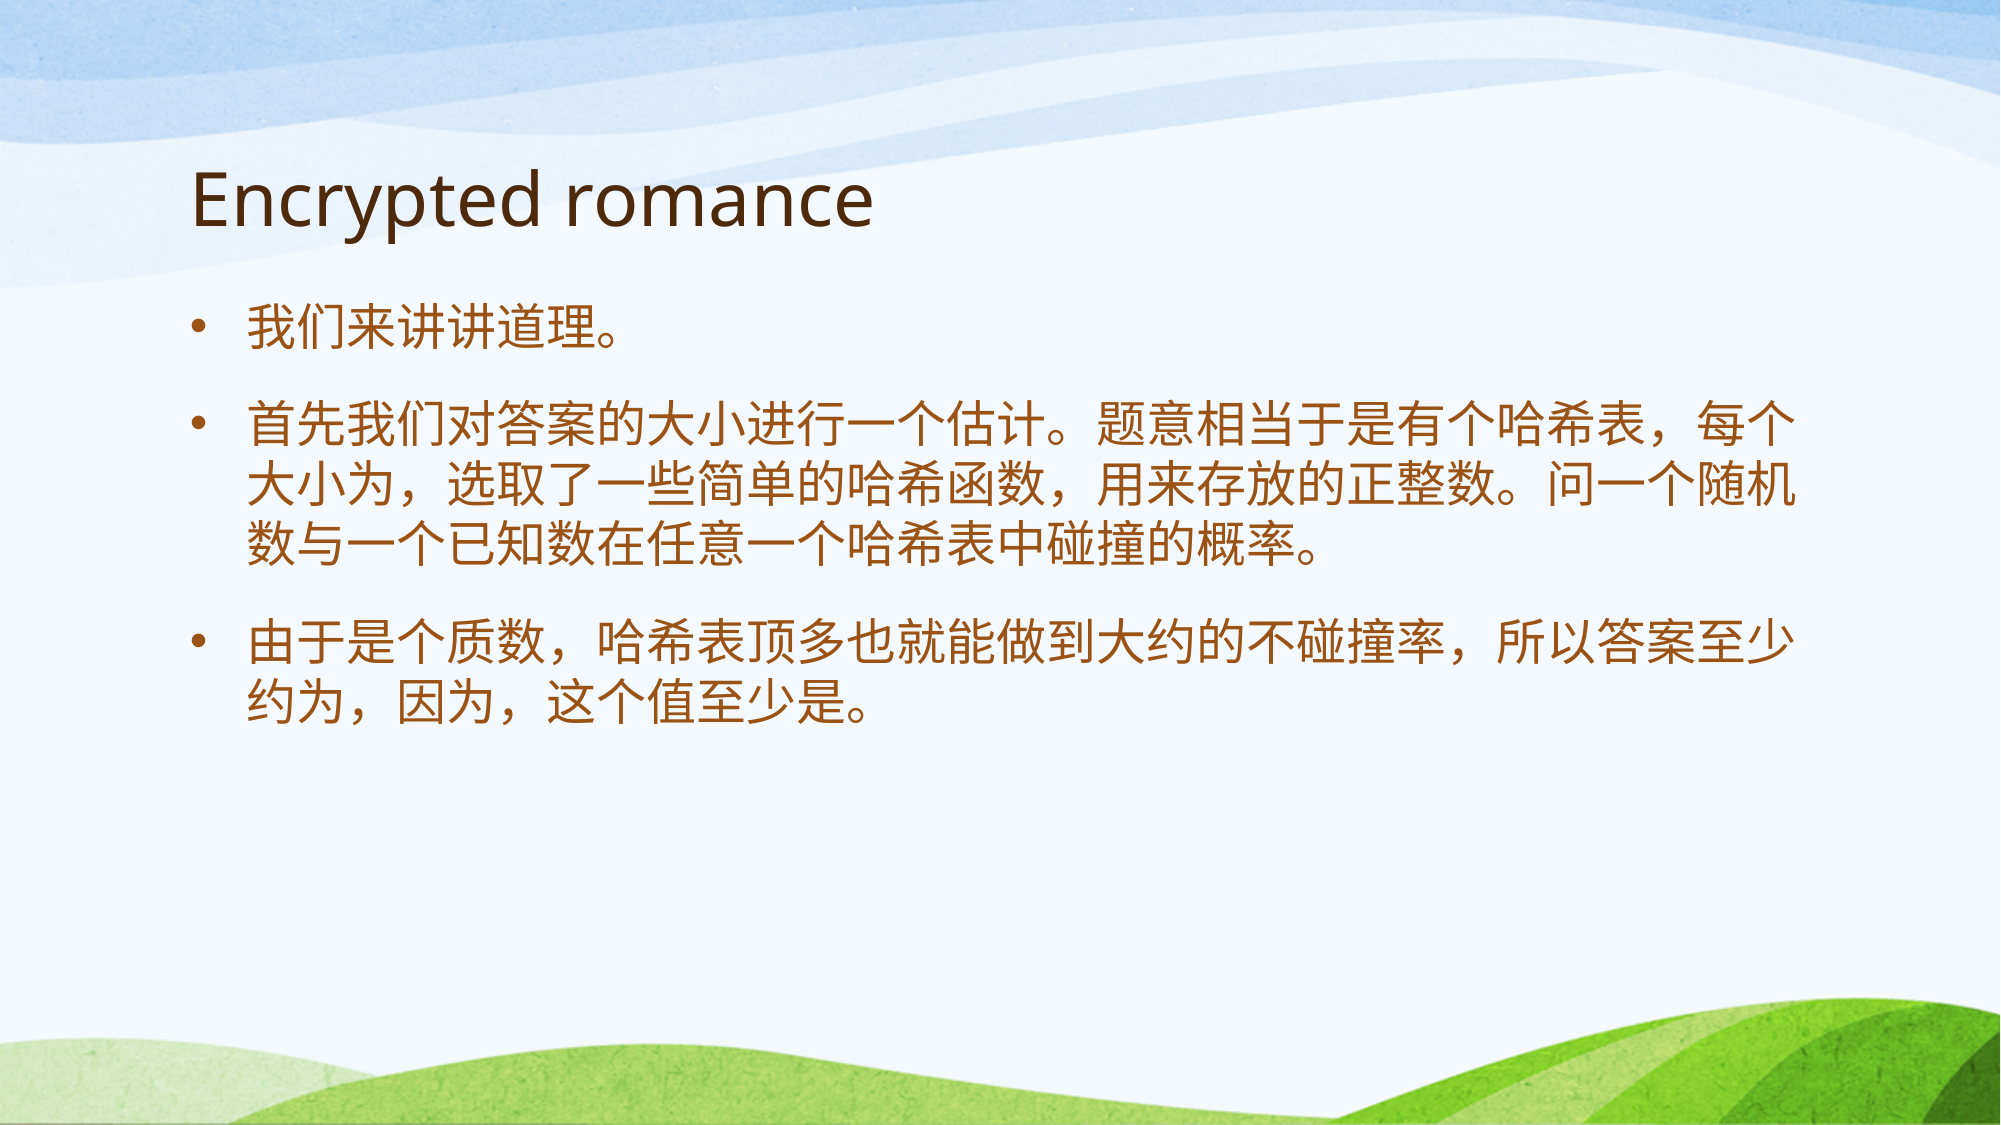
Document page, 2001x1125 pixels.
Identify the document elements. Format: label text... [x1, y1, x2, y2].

picture [0, 0, 2001, 1125]
title Encrypted romance [174, 50, 1825, 250]
